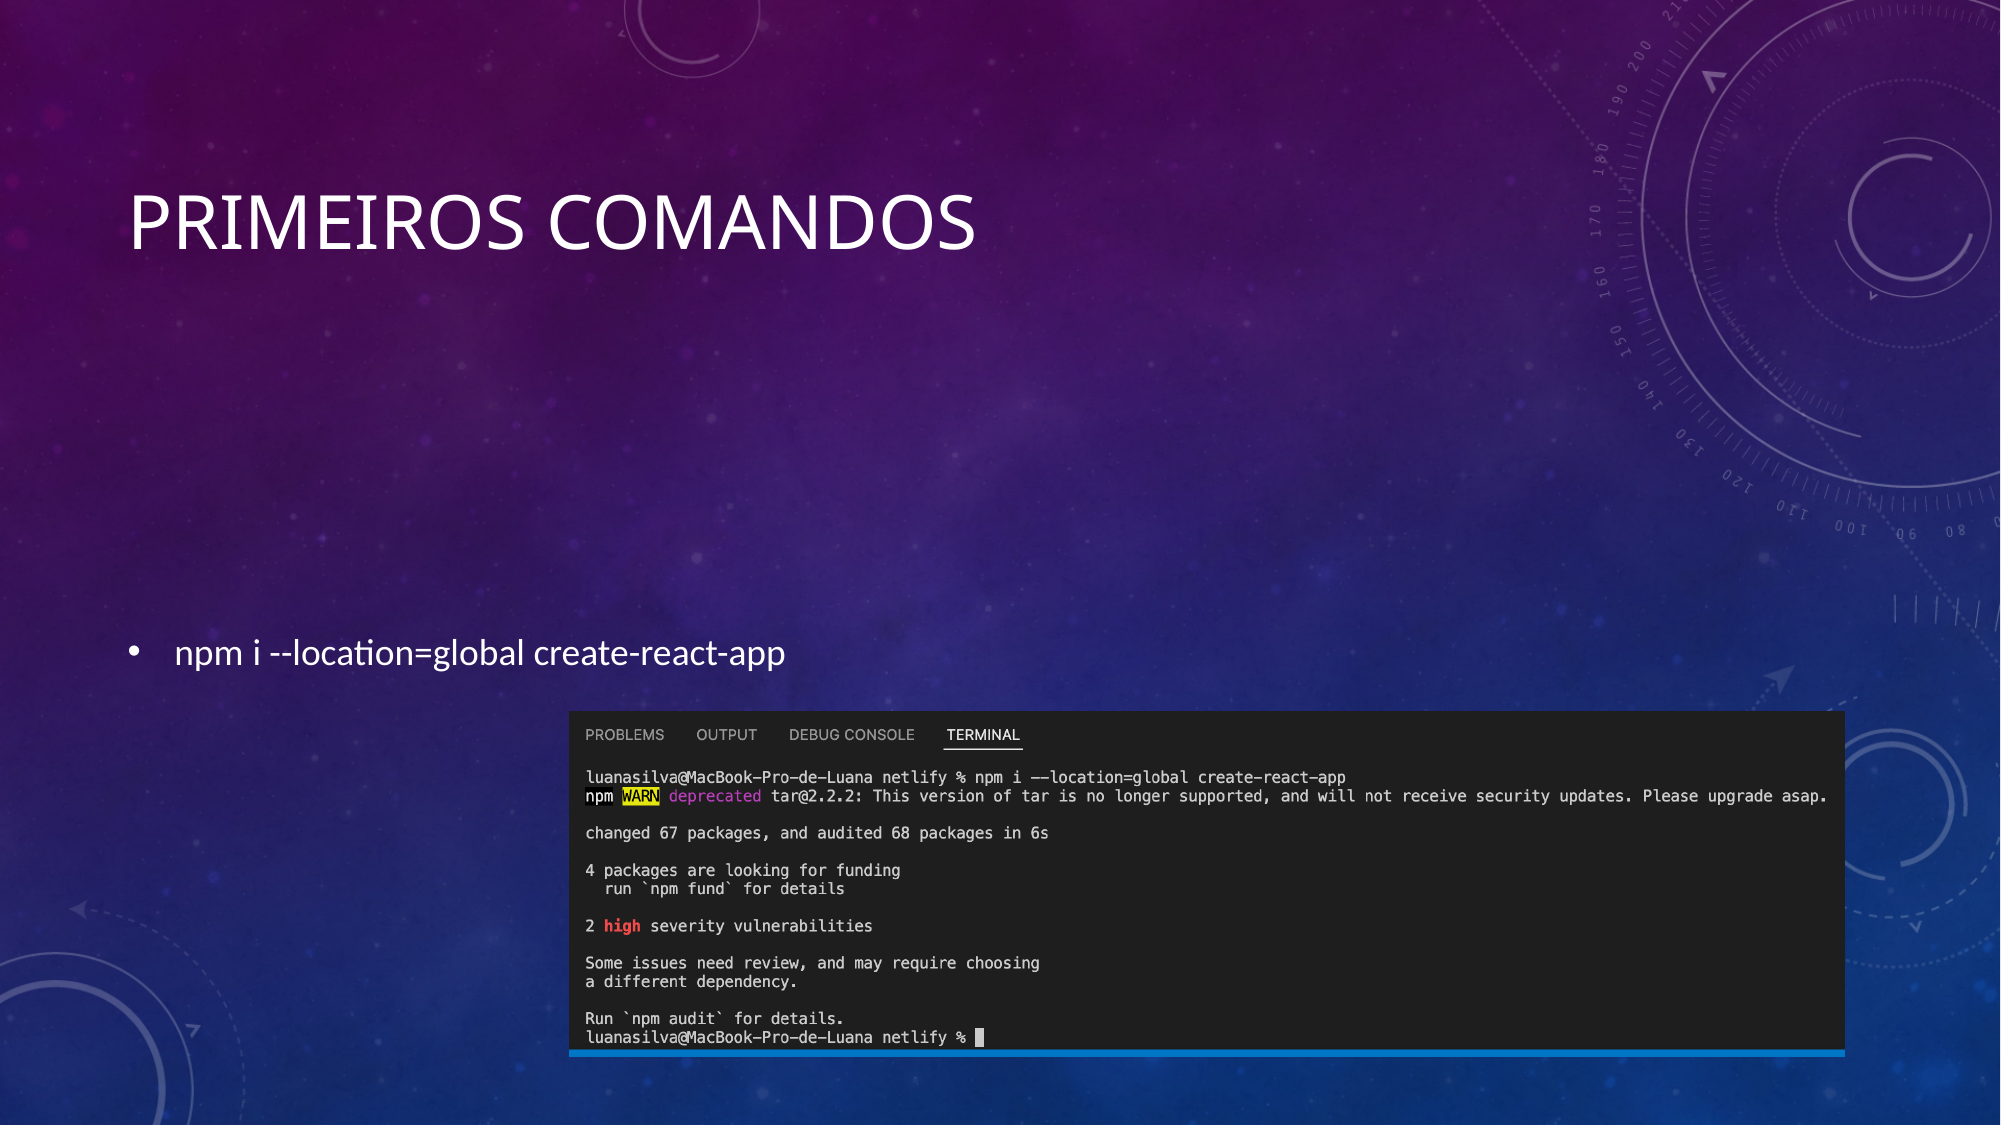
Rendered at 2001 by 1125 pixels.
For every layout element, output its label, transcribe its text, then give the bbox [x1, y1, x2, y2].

title Primeiros comandos [112, 99, 1775, 339]
picture [0, 0, 2001, 1125]
list npm i --location=global create-react-app [112, 351, 1775, 950]
